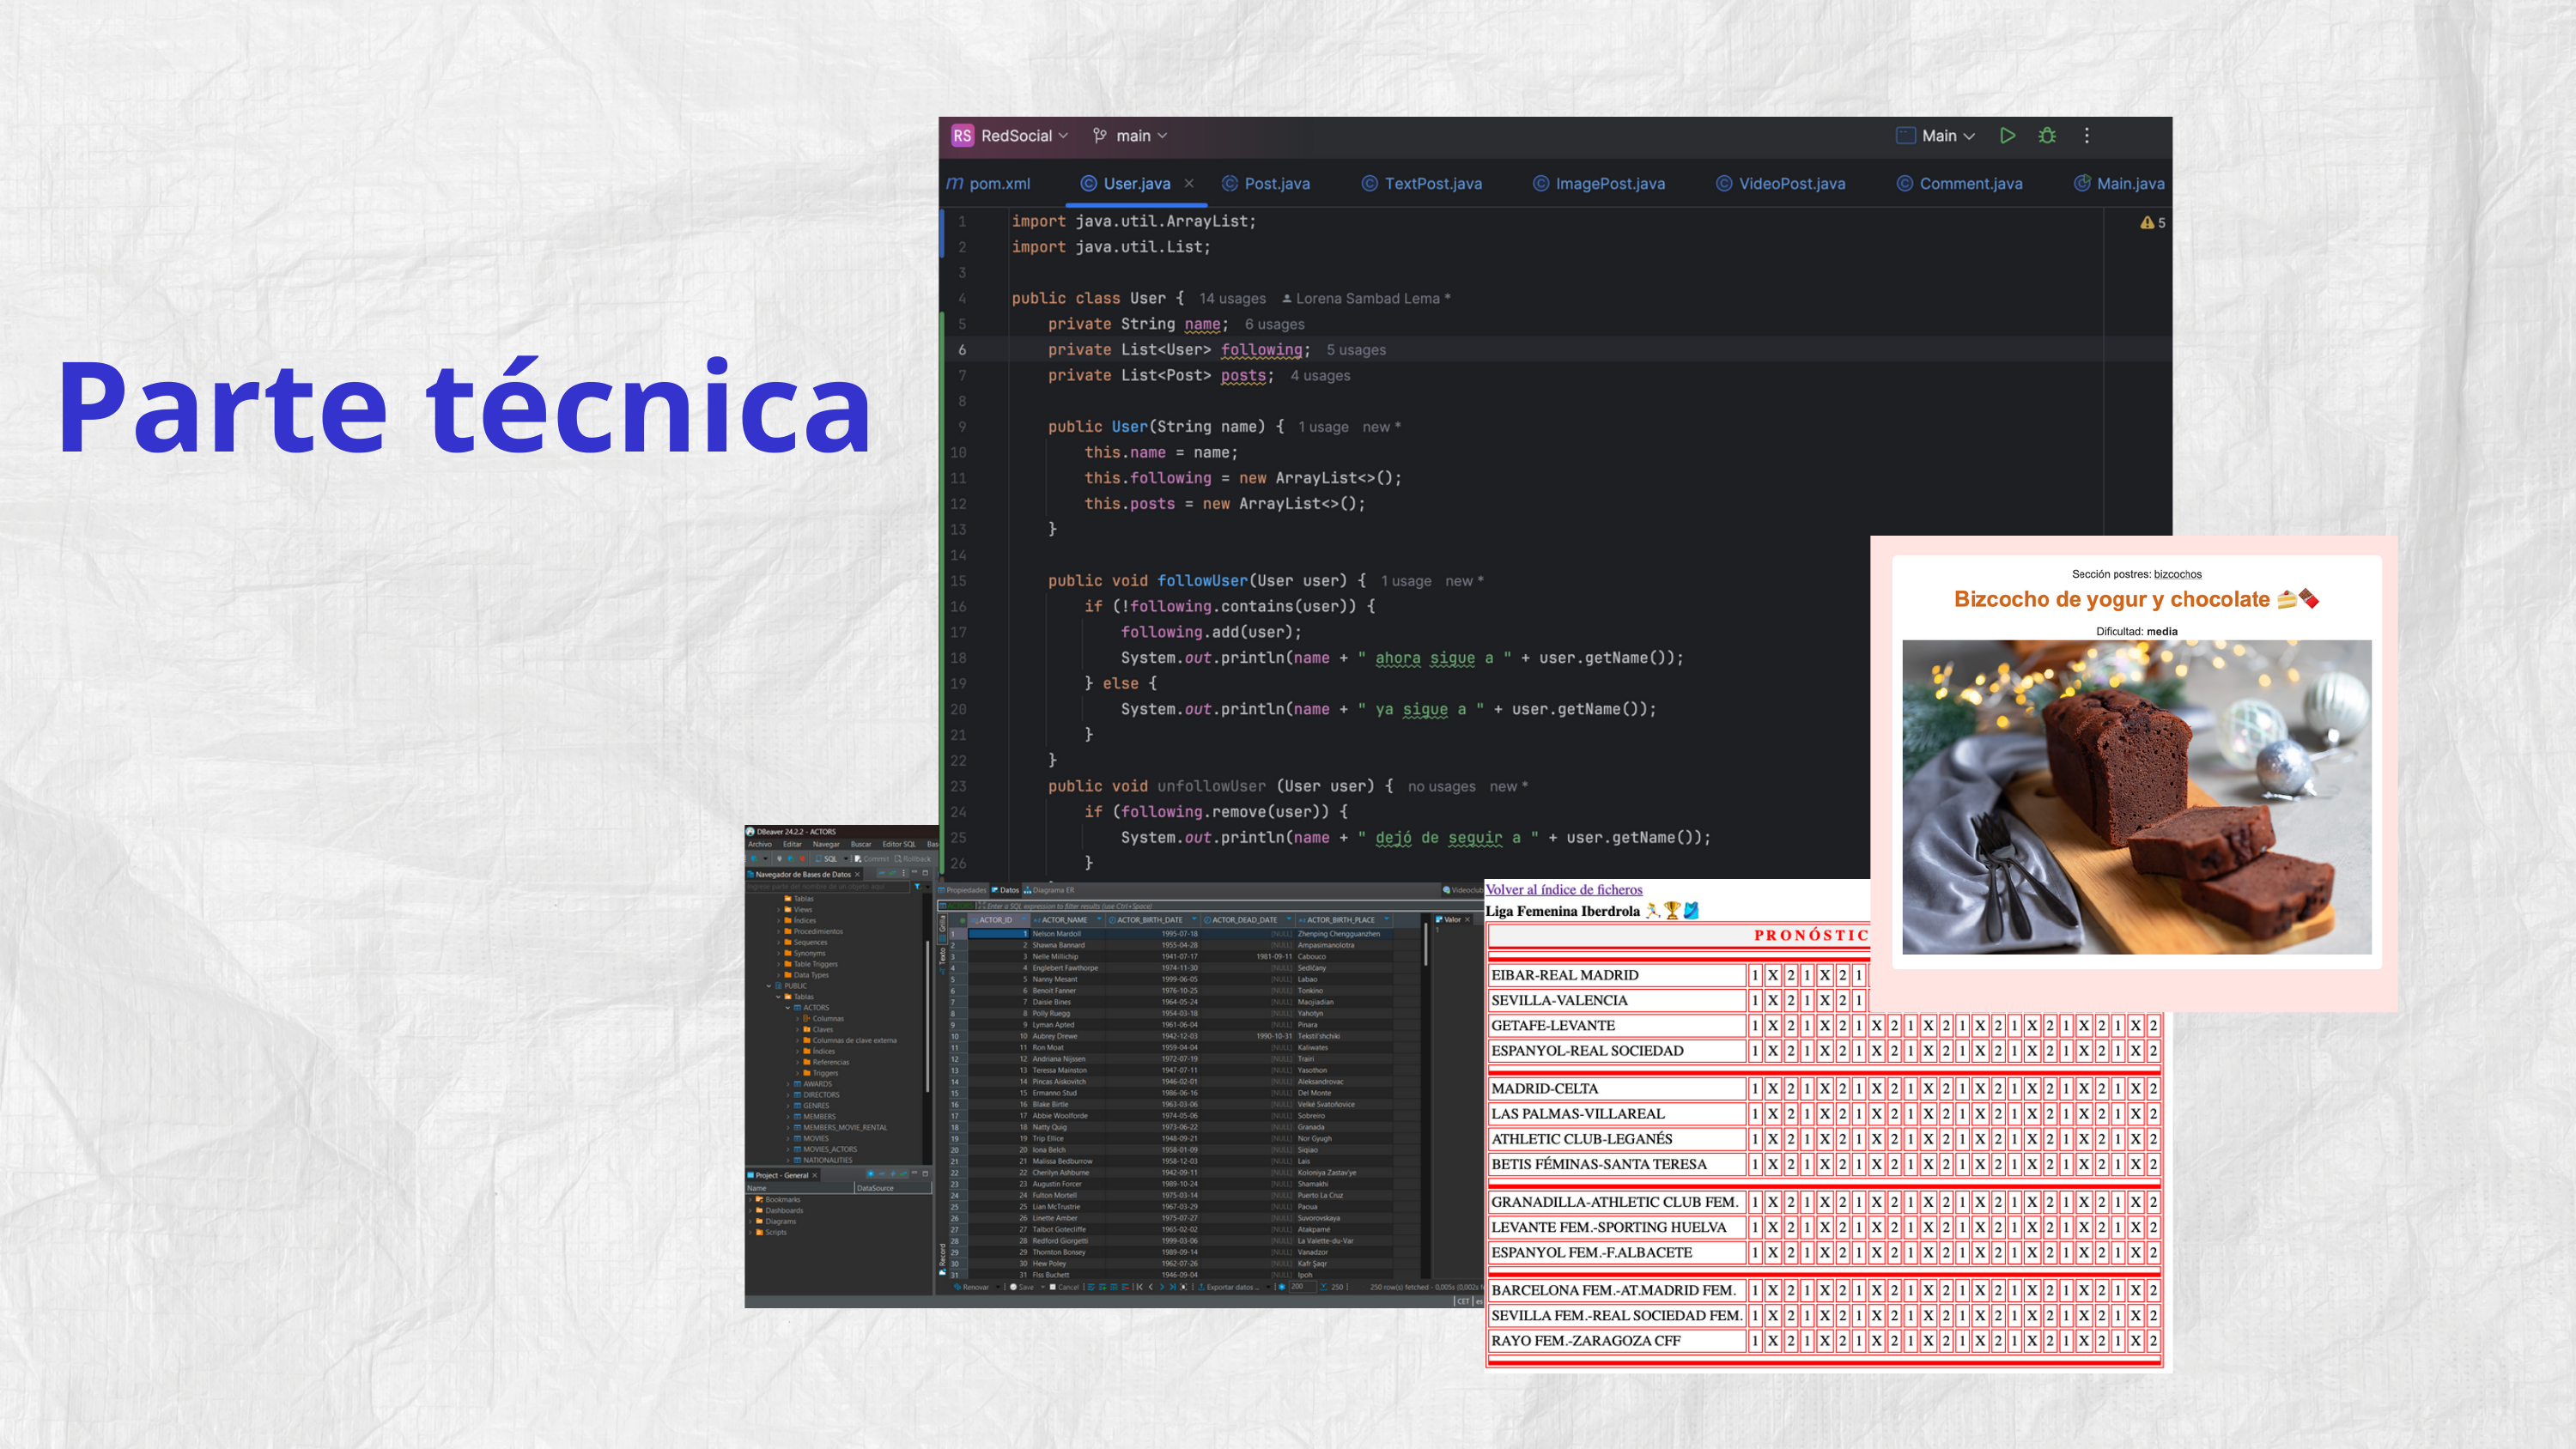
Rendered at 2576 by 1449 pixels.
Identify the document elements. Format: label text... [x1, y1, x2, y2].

text_box [939, 117, 2173, 882]
text_box Parte técnica [52, 339, 883, 477]
text_box [1484, 879, 2173, 1373]
text_box [1870, 536, 2398, 1012]
text_box [0, 0, 2576, 1449]
text_box [744, 825, 1484, 1308]
